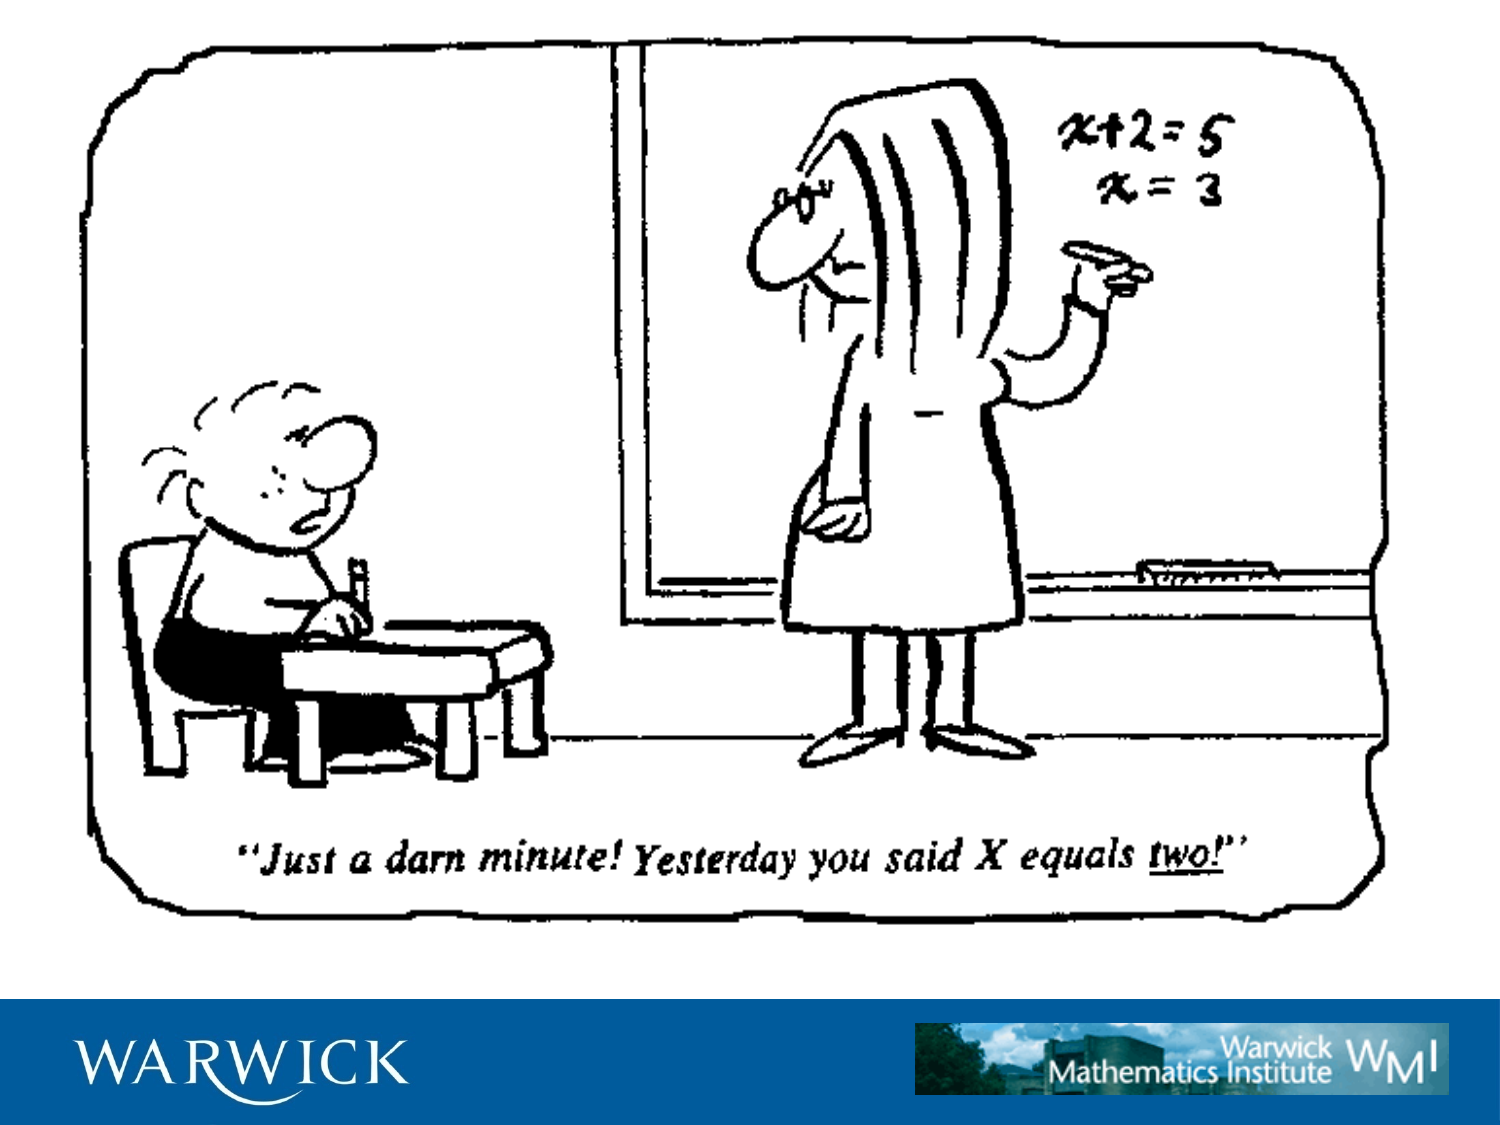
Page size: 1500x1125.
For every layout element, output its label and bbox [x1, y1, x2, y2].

picture [76, 14, 1400, 941]
picture [0, 999, 1500, 1125]
